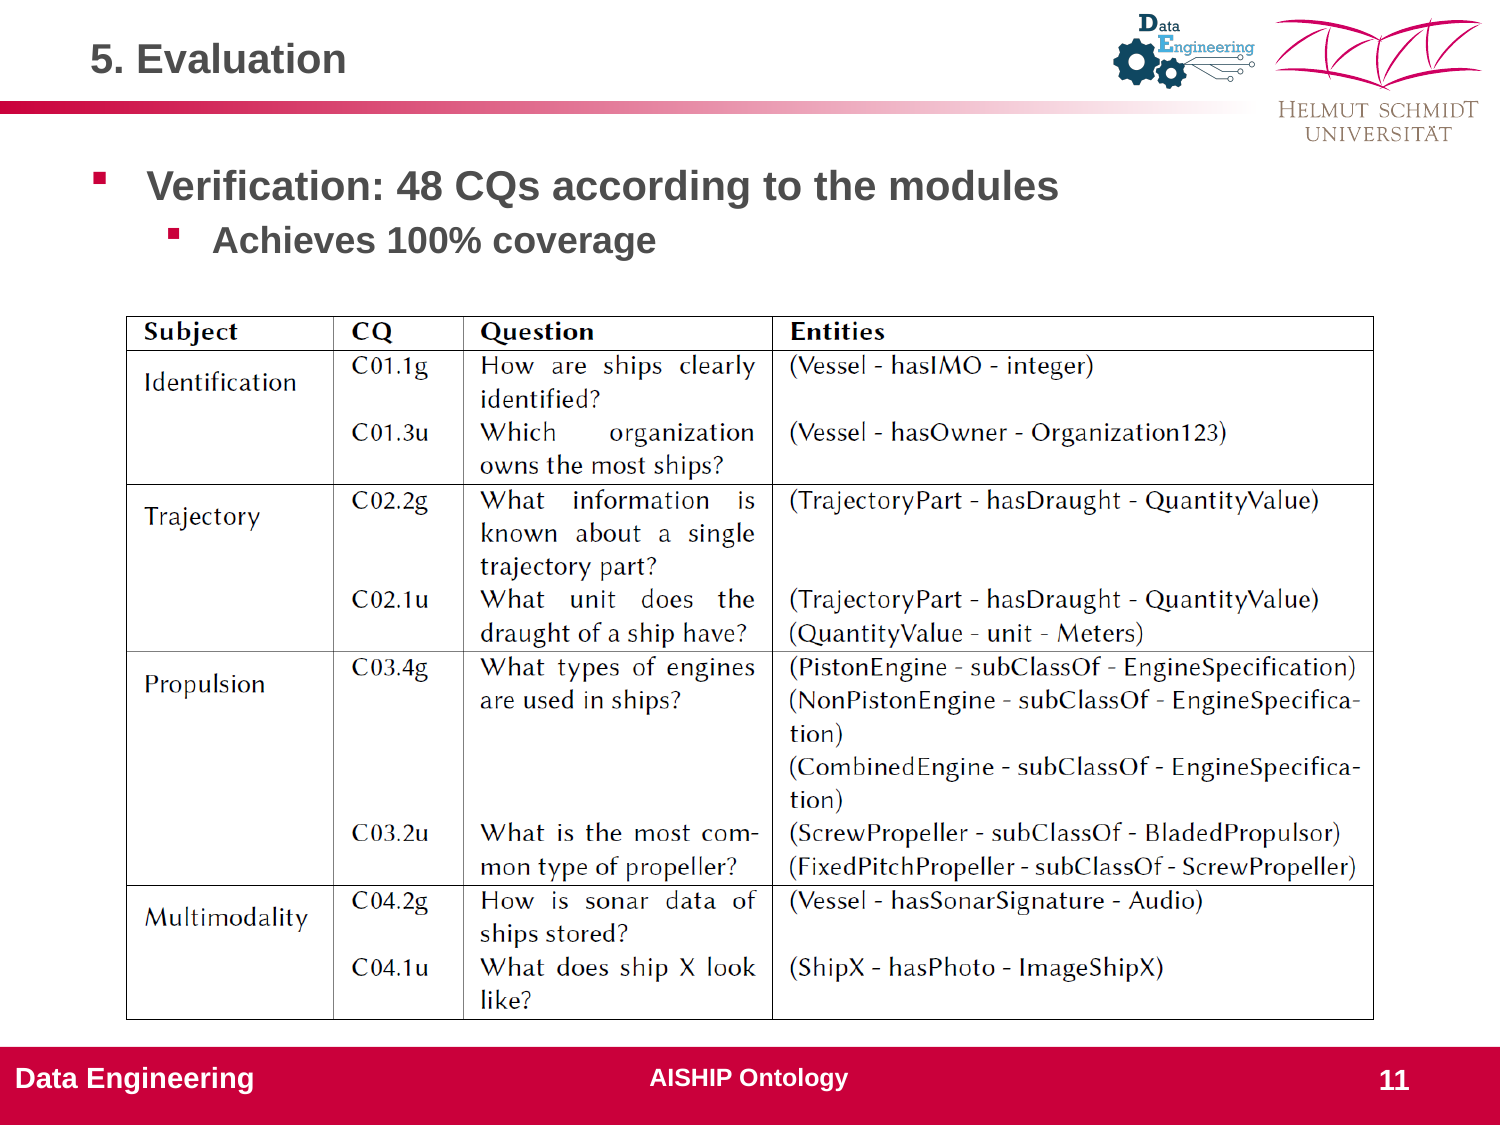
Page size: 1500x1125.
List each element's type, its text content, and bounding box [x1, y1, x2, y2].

slide_number 11 [1273, 1053, 1425, 1101]
footer AISHIP Ontology [225, 1053, 1273, 1101]
picture [1104, 0, 1264, 99]
list Verification: 48 CQs according to the modules Achieves 100% coverage [75, 151, 1425, 1005]
title 5. Evaluation [75, 23, 1220, 91]
picture [120, 313, 1378, 1022]
